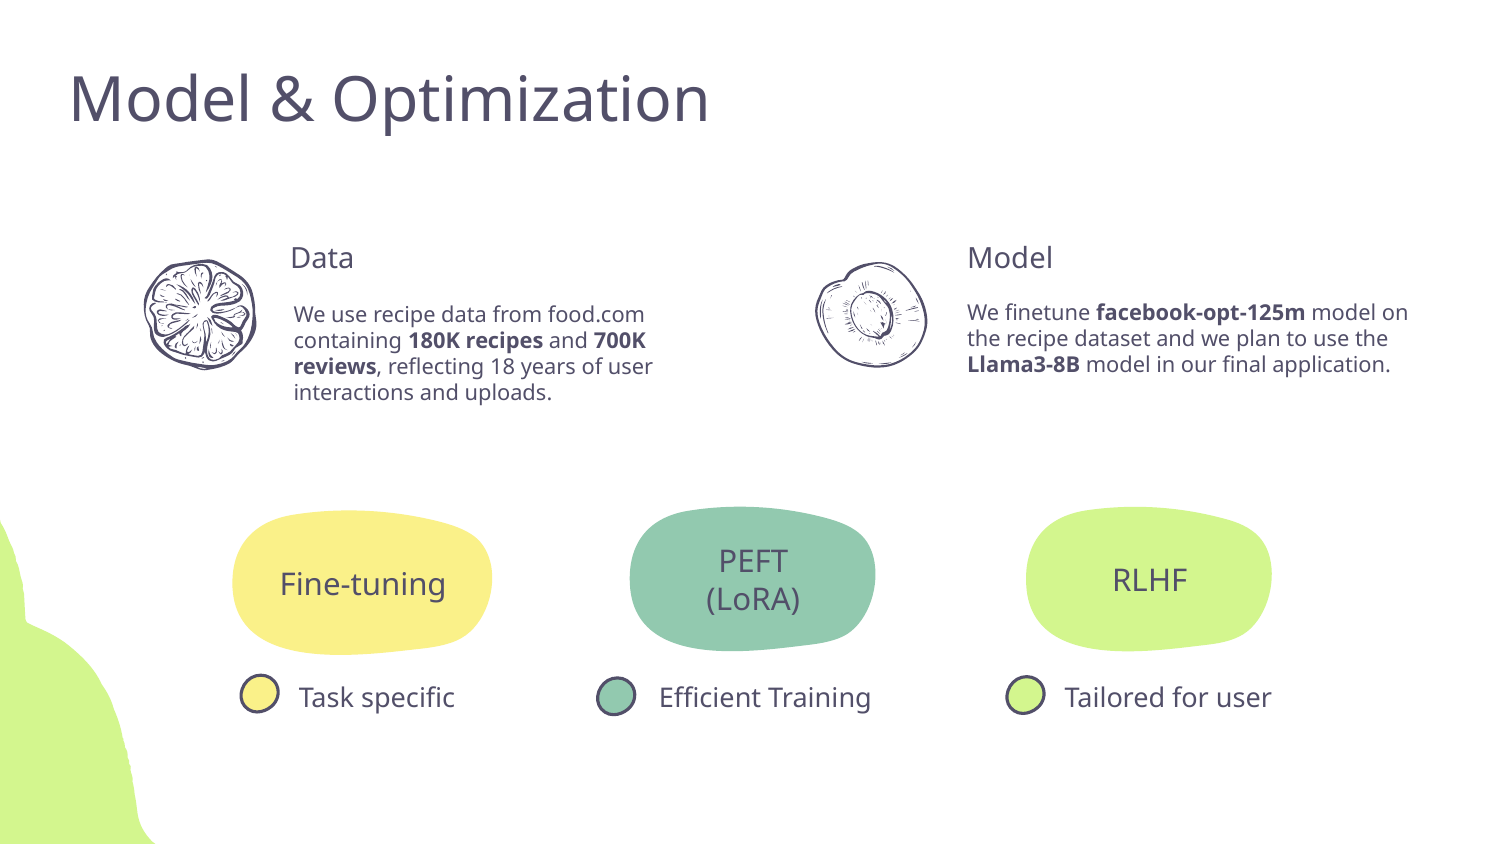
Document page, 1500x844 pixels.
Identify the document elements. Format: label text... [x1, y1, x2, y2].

title Task specific [298, 680, 491, 729]
subtitle Data [290, 234, 660, 301]
title Model & Optimization [69, 58, 1460, 152]
subtitle Model [967, 234, 1301, 298]
text_box PEFT (LoRA) [629, 506, 876, 652]
text_box [1007, 676, 1045, 714]
text_box RLHF [1026, 506, 1272, 652]
title Efficient Training [658, 680, 892, 733]
title Tailored for user [1064, 680, 1298, 730]
title We use recipe data from food.com containing 180K recipes and 700K reviews, reflecting 18 years of user interactions and uploads. [293, 300, 734, 462]
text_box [814, 261, 928, 368]
text_box [241, 675, 279, 712]
text_box Fine-tuning [232, 510, 493, 655]
text_box [597, 677, 635, 715]
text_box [143, 259, 257, 371]
title We finetune facebook-opt-125m model on the recipe dataset and we plan to use the Llama3-8B model in our final application. [967, 298, 1430, 460]
